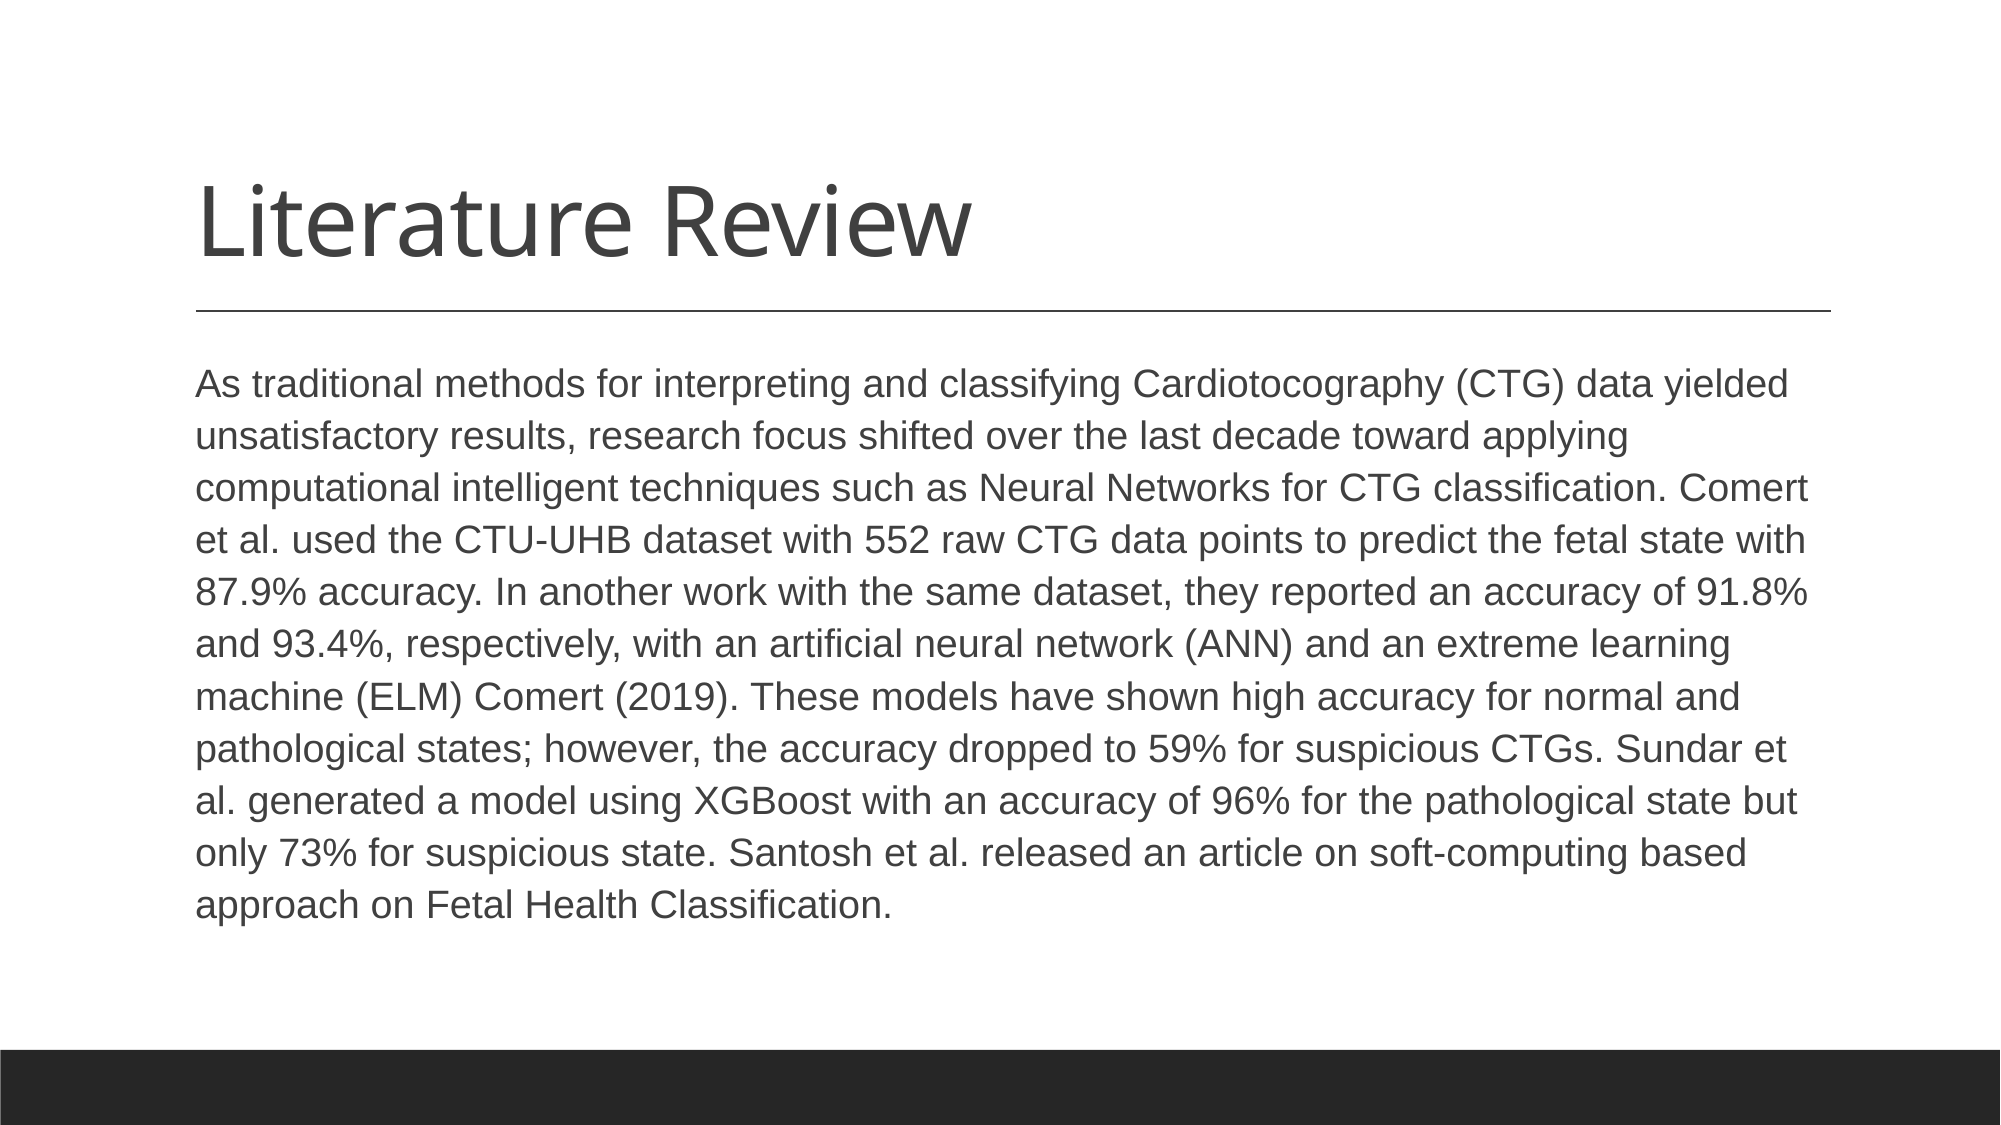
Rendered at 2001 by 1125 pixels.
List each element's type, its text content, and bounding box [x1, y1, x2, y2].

list As traditional methods for interpreting and classifying Cardiotocography (CTG) data yielded unsatisfactory results, research focus shifted over the last decade toward applying computational intelligent techniques such as Neural Networks for CTG classification. Comert et al. used the CTU-UHB dataset with 552 raw CTG data points to predict the fetal state with 87.9% accuracy. In another work with the same dataset, they reported an accuracy of 91.8% and 93.4%, respectively, with an artificial neural network (ANN) and an extreme learning machine (ELM) Comert (2019). These models have shown high accuracy for normal and pathological states; however, the accuracy dropped to 59% for suspicious CTGs. Sundar et al. generated a model using XGBoost with an accuracy of 96% for the pathological state but only 73% for suspicious state. Santosh et al. released an article on soft-computing based approach on Fetal Health Classification. [180, 345, 1830, 963]
title Literature Review [180, 47, 1830, 285]
